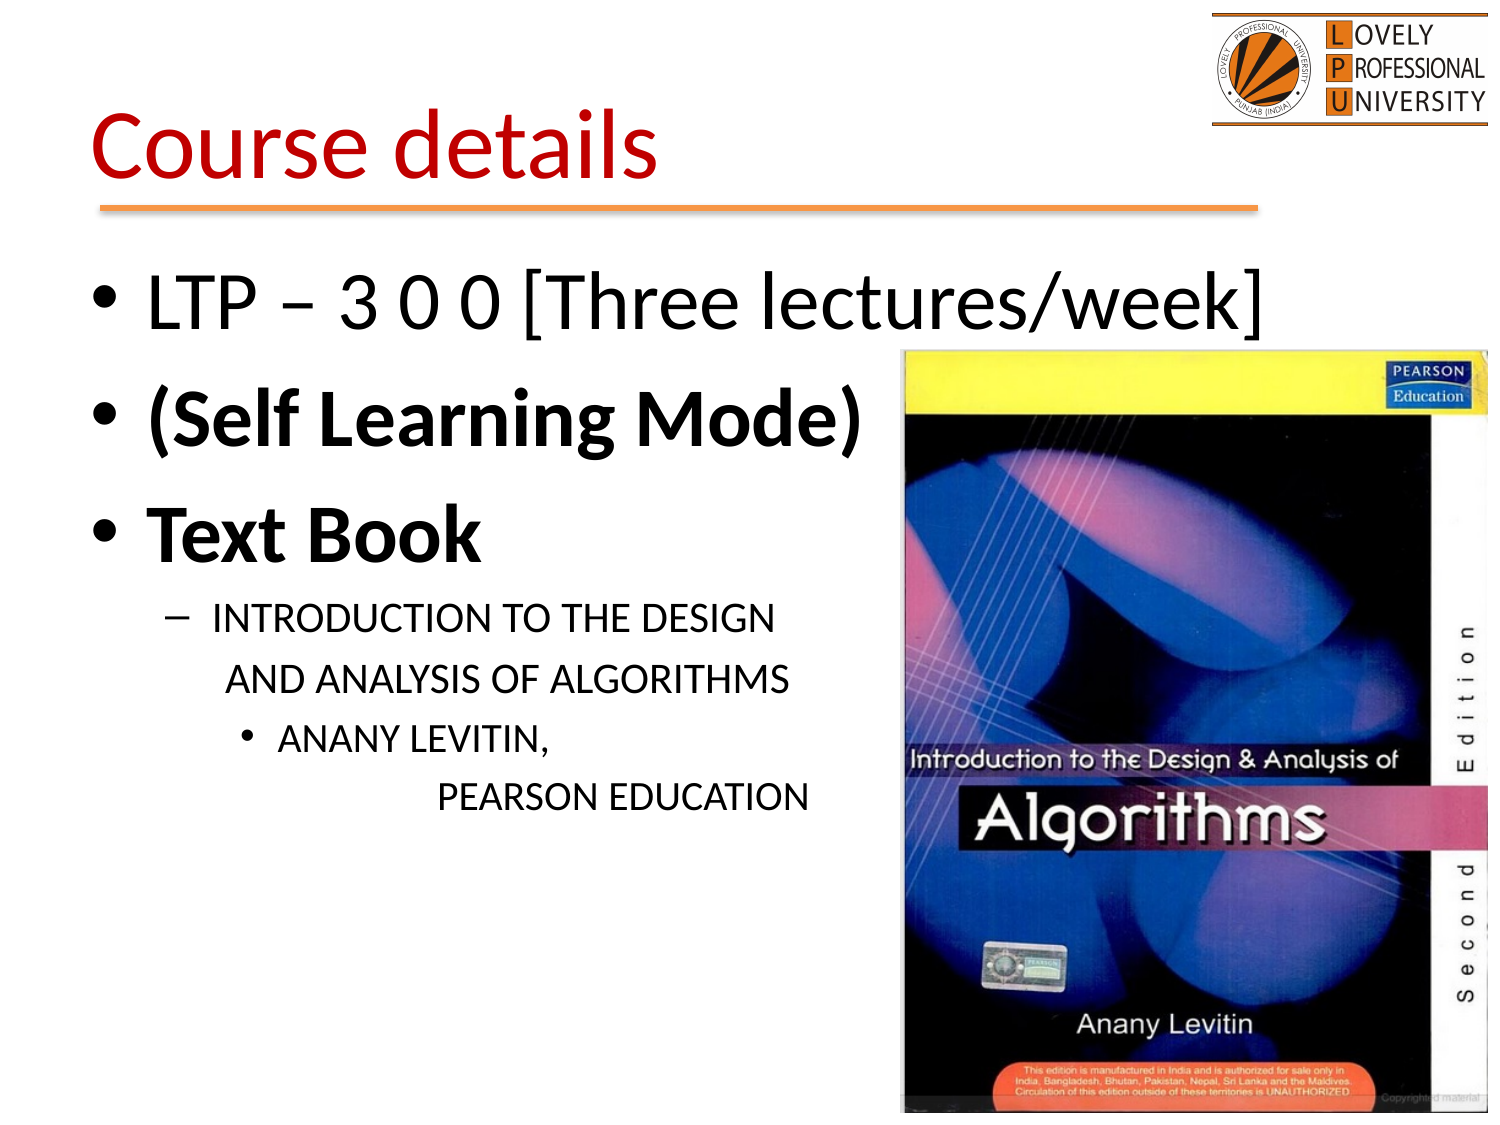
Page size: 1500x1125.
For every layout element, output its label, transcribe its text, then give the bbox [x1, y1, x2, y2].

picture [899, 349, 1488, 1113]
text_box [1212, 13, 1488, 126]
title Course details [74, 44, 1426, 233]
list LTP – 3 0 0 [Three lectures/week] (Self Learning Mode) Text Book INTRODUCTION TO THE DESIGN AND ANALYSIS OF ALGORITHMS ANANY LEVITIN, PEARSON EDUCATION [74, 238, 1426, 1071]
